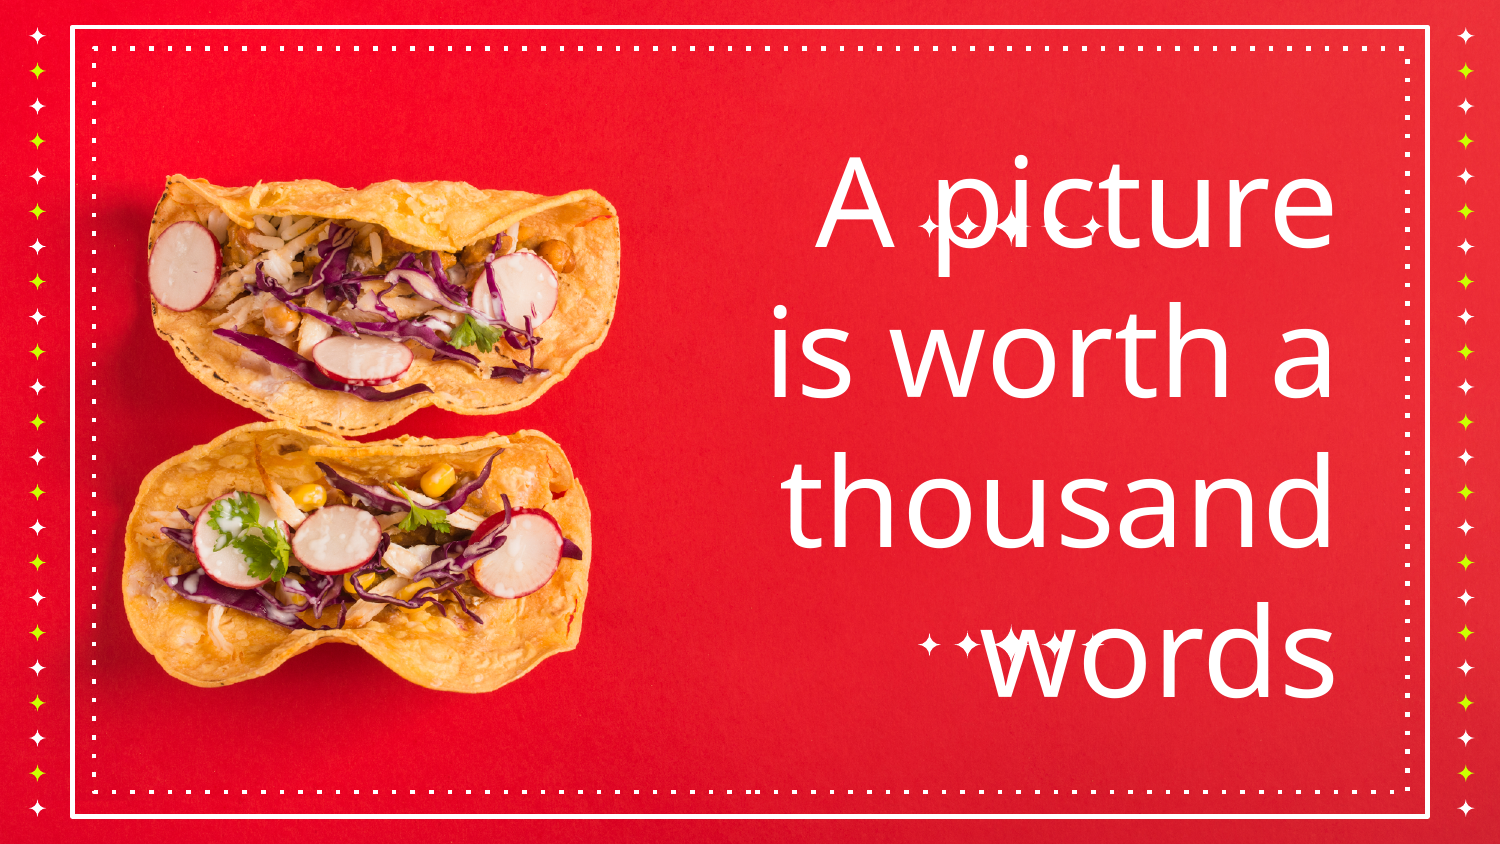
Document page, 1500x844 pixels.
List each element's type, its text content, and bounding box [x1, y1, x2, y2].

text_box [917, 205, 1105, 247]
picture [0, 0, 1500, 844]
title A picture is worth a thousand words [690, 229, 1355, 616]
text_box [917, 623, 1105, 666]
